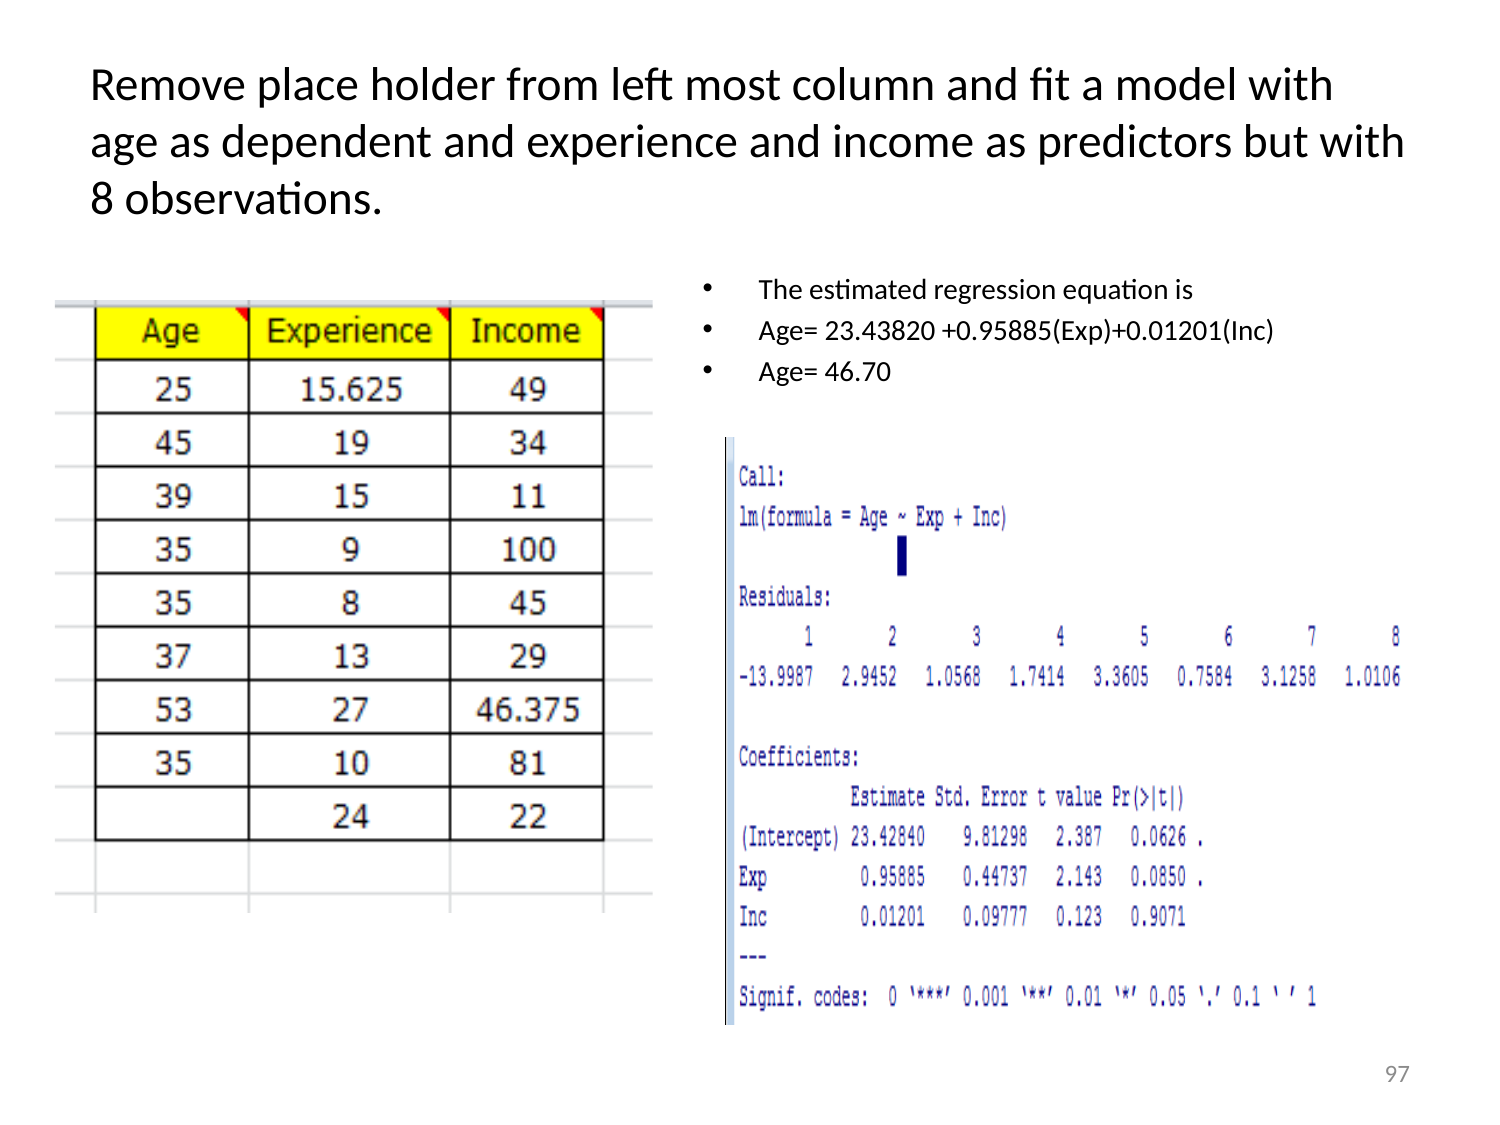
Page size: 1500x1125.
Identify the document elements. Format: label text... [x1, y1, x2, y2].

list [54, 299, 653, 913]
slide_number 97 [1074, 1042, 1425, 1103]
picture [724, 437, 1413, 1026]
list The estimated regression equation is Age= 23.43820 +0.95885(Exp)+0.01201(Inc) Age= 46.70 [687, 262, 1425, 1063]
title Remove place holder from left most column and fit a model with age as dependent and experience and income as predictors but with 8 observations. [75, 45, 1425, 233]
